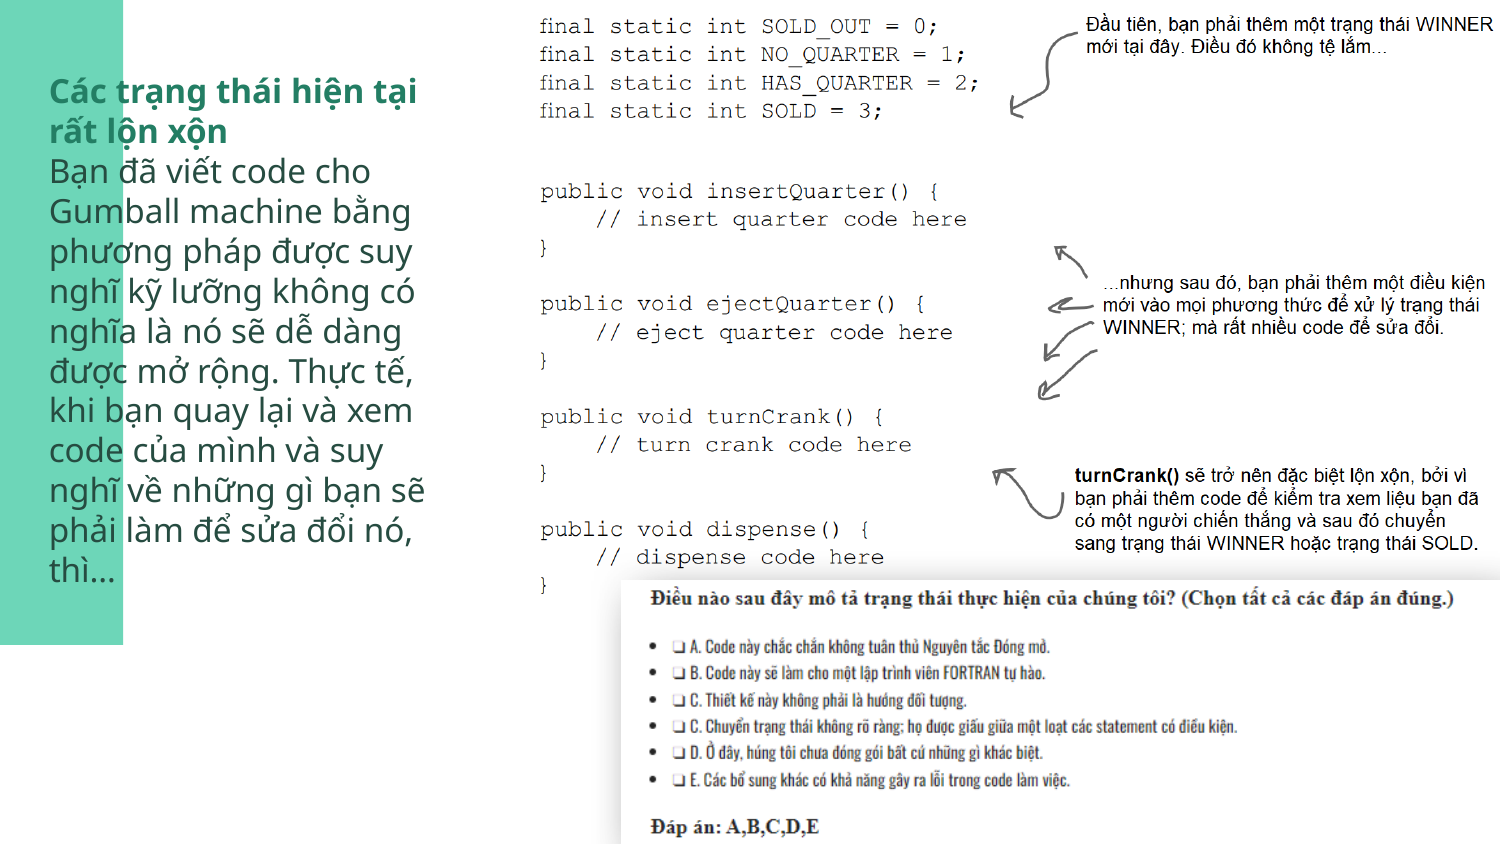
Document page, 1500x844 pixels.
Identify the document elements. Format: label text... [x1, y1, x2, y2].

picture [538, 0, 1500, 844]
text_box Các trạng thái hiện tại rất lộn xộn Bạn đã viết code cho Gumball machine bằng phương pháp được suy nghĩ kỹ lưỡng không có nghĩa là nó sẽ dễ dàng được mở rộng. Thực tế, khi bạn quay lại và xem code của mình và suy nghĩ về những gì bạn sẽ phải làm để sửa đổi nó, thì… [33, 62, 463, 597]
